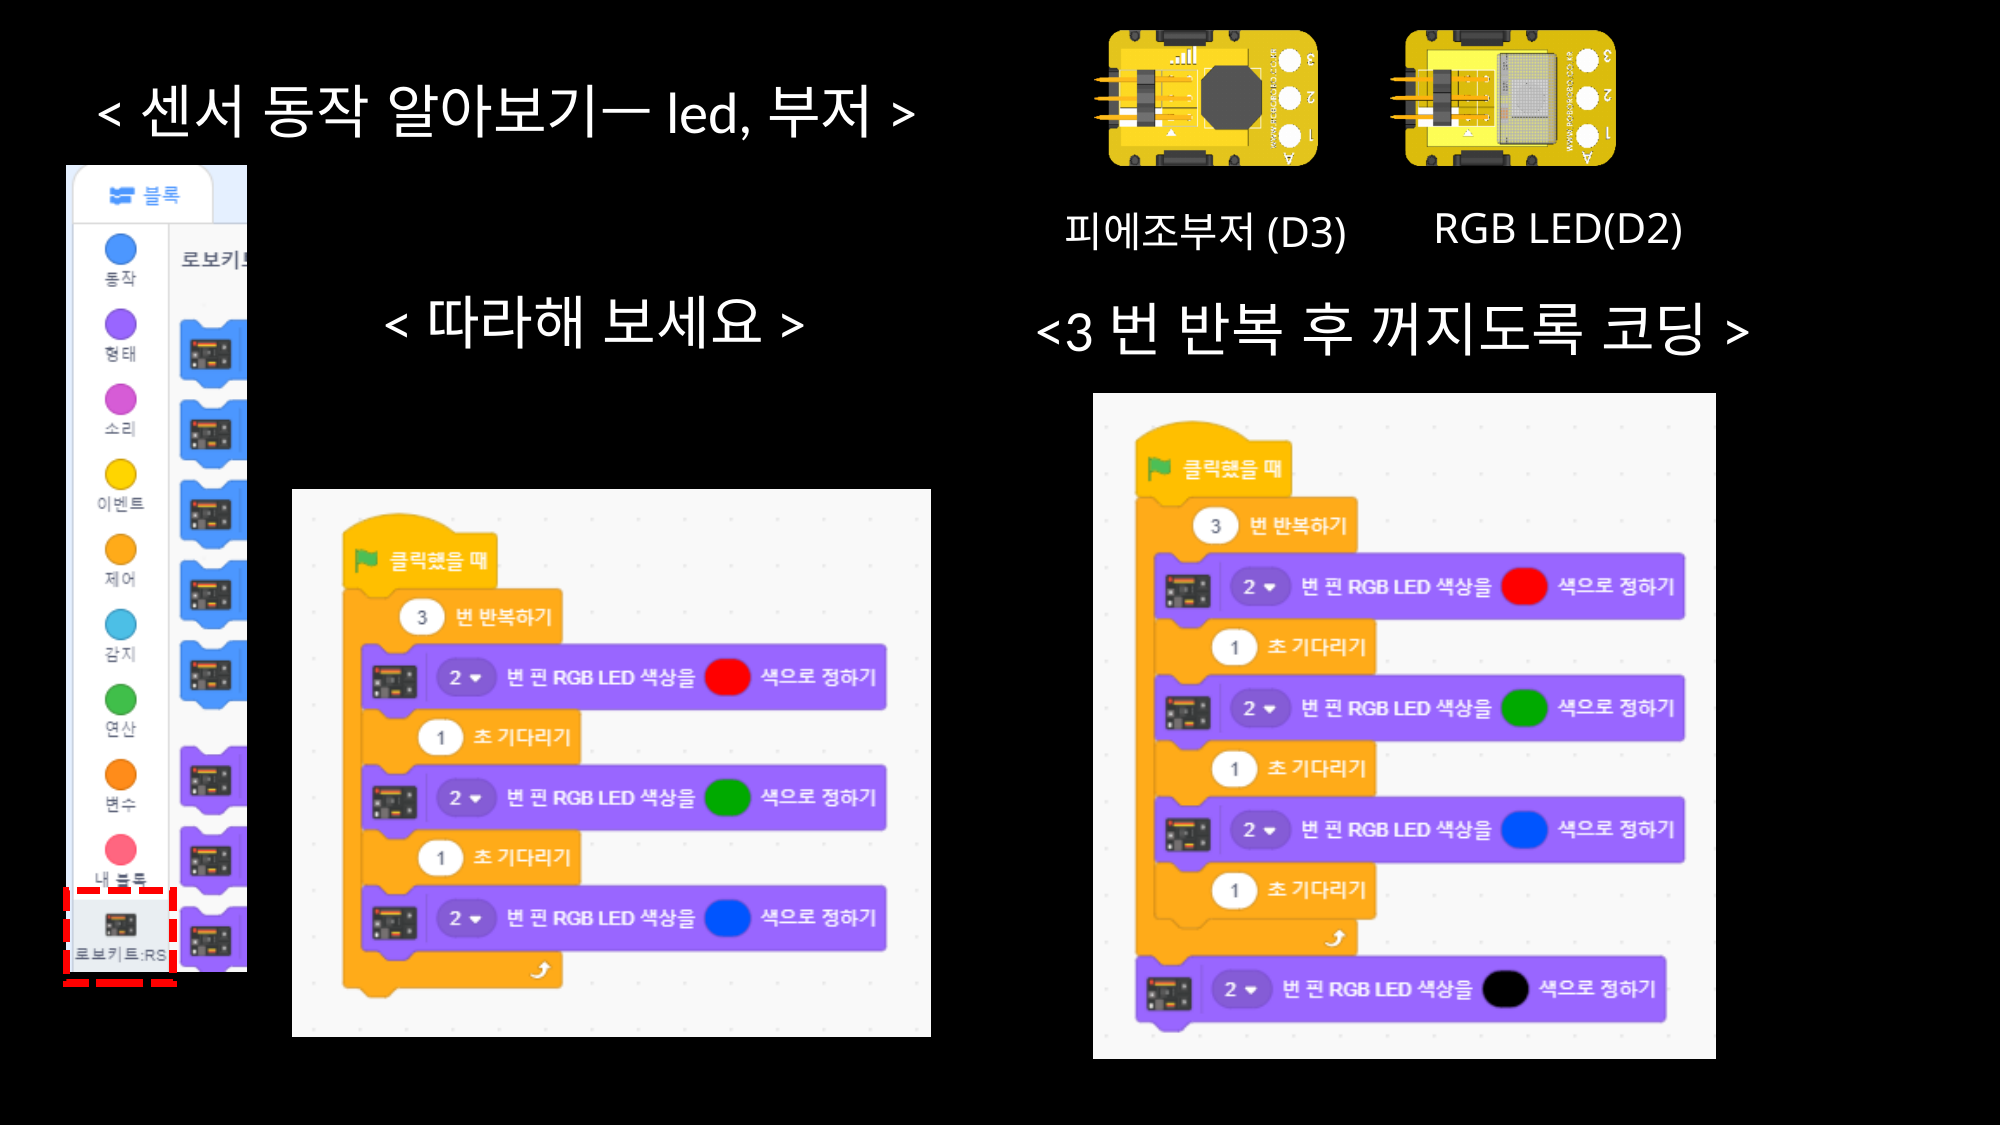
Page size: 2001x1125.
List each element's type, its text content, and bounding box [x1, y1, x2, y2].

text_box <3번 반복 후 꺼지도록 코딩> [1020, 285, 1767, 371]
picture [292, 489, 931, 1037]
picture [66, 165, 247, 972]
text_box <센서 동작 알아보기—led,부저> [81, 68, 933, 154]
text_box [1049, 30, 1716, 265]
text_box <따라해 보세요> [368, 278, 822, 364]
text_box [65, 972, 174, 984]
picture [1093, 393, 1716, 1059]
